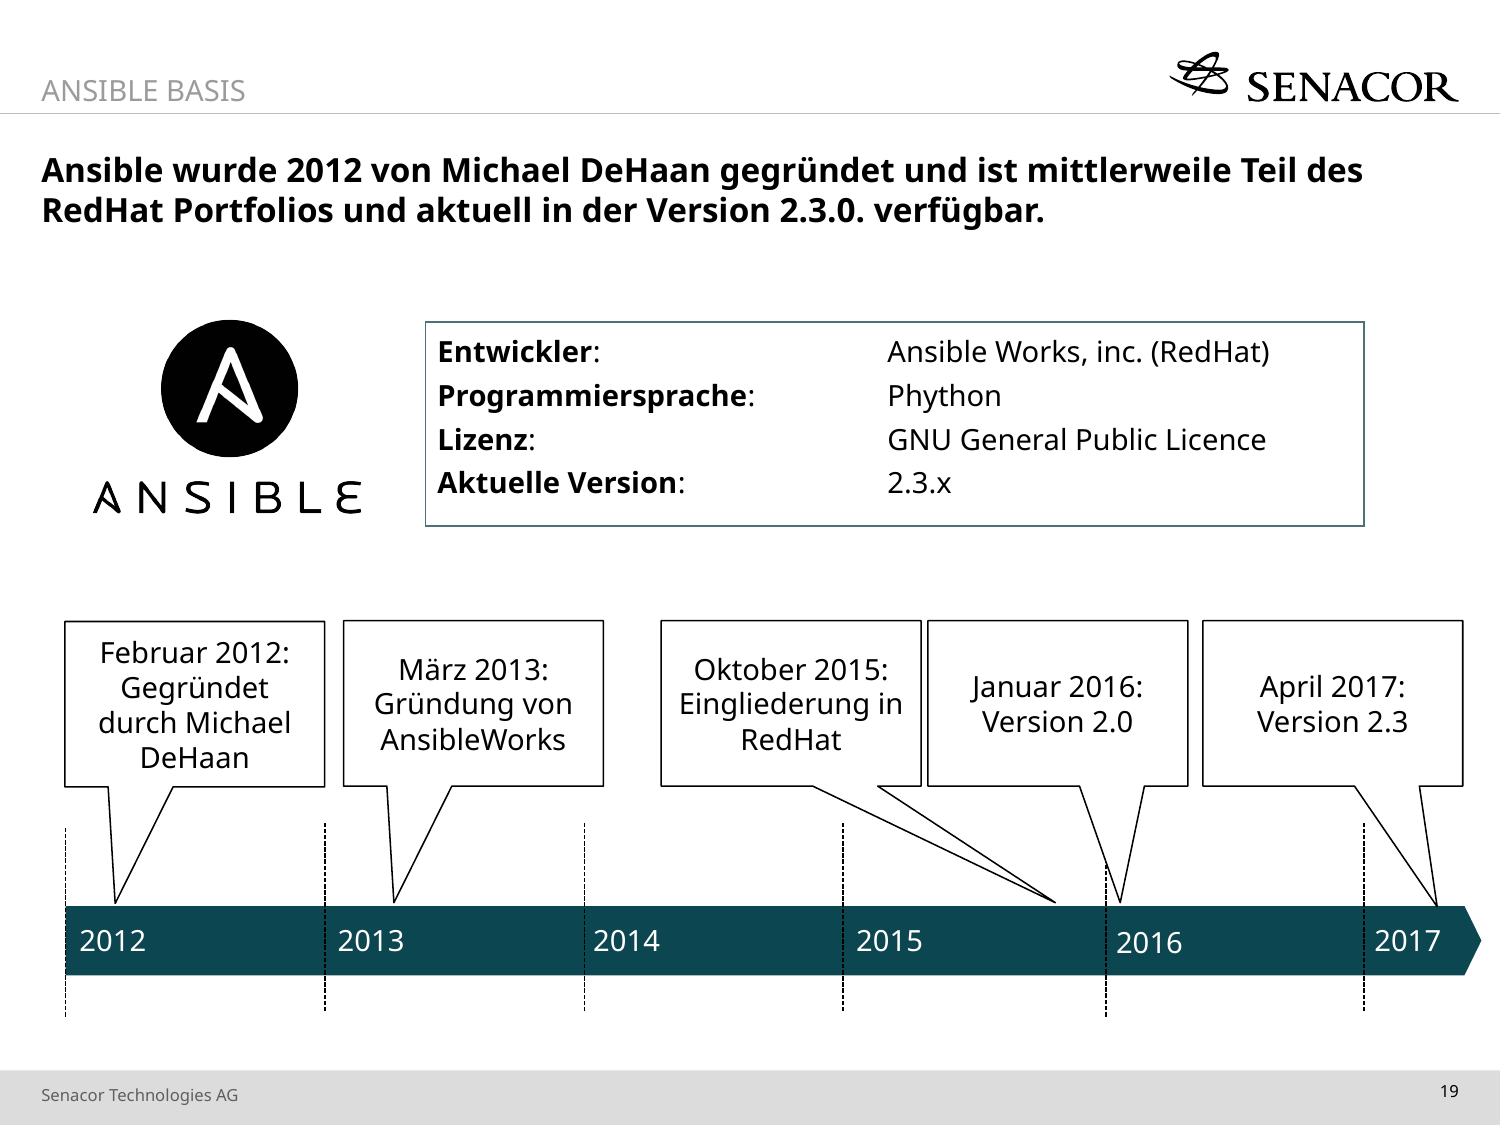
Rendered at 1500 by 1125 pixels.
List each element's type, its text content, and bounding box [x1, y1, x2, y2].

text_box April 2017: Version 2.3 [1200, 618, 1465, 909]
text_box [329, 905, 580, 977]
text_box [70, 905, 320, 977]
title Ansible wurde 2012 von Michael DeHaan gegründet und ist mittlerweile Teil des RedHat Portfolios und aktuell in der Version 2.3.0. verfügbar. [41, 149, 1459, 232]
text_box 2013 [337, 922, 405, 958]
slide_number 19 [1352, 1070, 1459, 1125]
text_box März 2013: Gründung von AnsibleWorks [341, 618, 606, 905]
text_box Februar 2012: Gegründet durch Michael DeHaan [62, 619, 327, 906]
text_box 2017 [1374, 921, 1442, 957]
text_box Januar 2016: Version 2.0 [925, 618, 1190, 905]
picture [75, 293, 375, 531]
list Ansible BAsis [41, 42, 1164, 114]
text_box 2014 [593, 922, 661, 958]
text_box 2016 [1116, 924, 1184, 960]
text_box [1368, 905, 1483, 977]
text_box 2015 [856, 922, 924, 958]
text_box Oktober 2015: Eingliederung in RedHat [659, 618, 1058, 905]
text_box [848, 905, 1101, 977]
text_box 2012 [79, 922, 147, 958]
text_box Entwickler: Ansible Works, inc. (RedHat) Programmiersprache: Phython Lizenz: GNU General Public Licence Aktuelle Version: 2.3.x [425, 321, 1365, 527]
text_box [1111, 905, 1359, 977]
text_box [589, 905, 838, 977]
